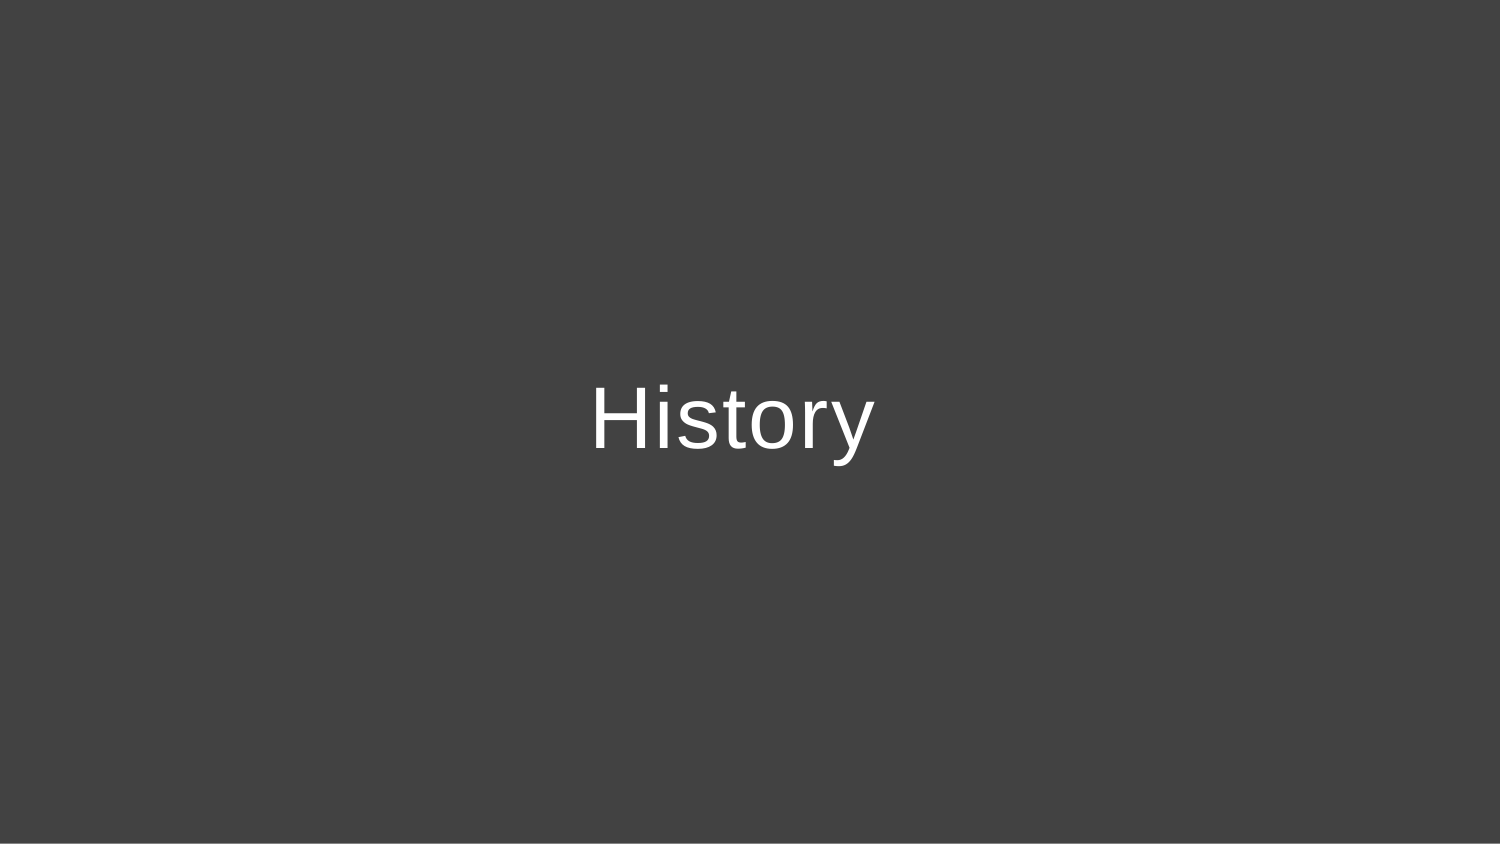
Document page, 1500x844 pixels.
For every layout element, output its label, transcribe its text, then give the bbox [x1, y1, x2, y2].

title History [587, 359, 963, 503]
